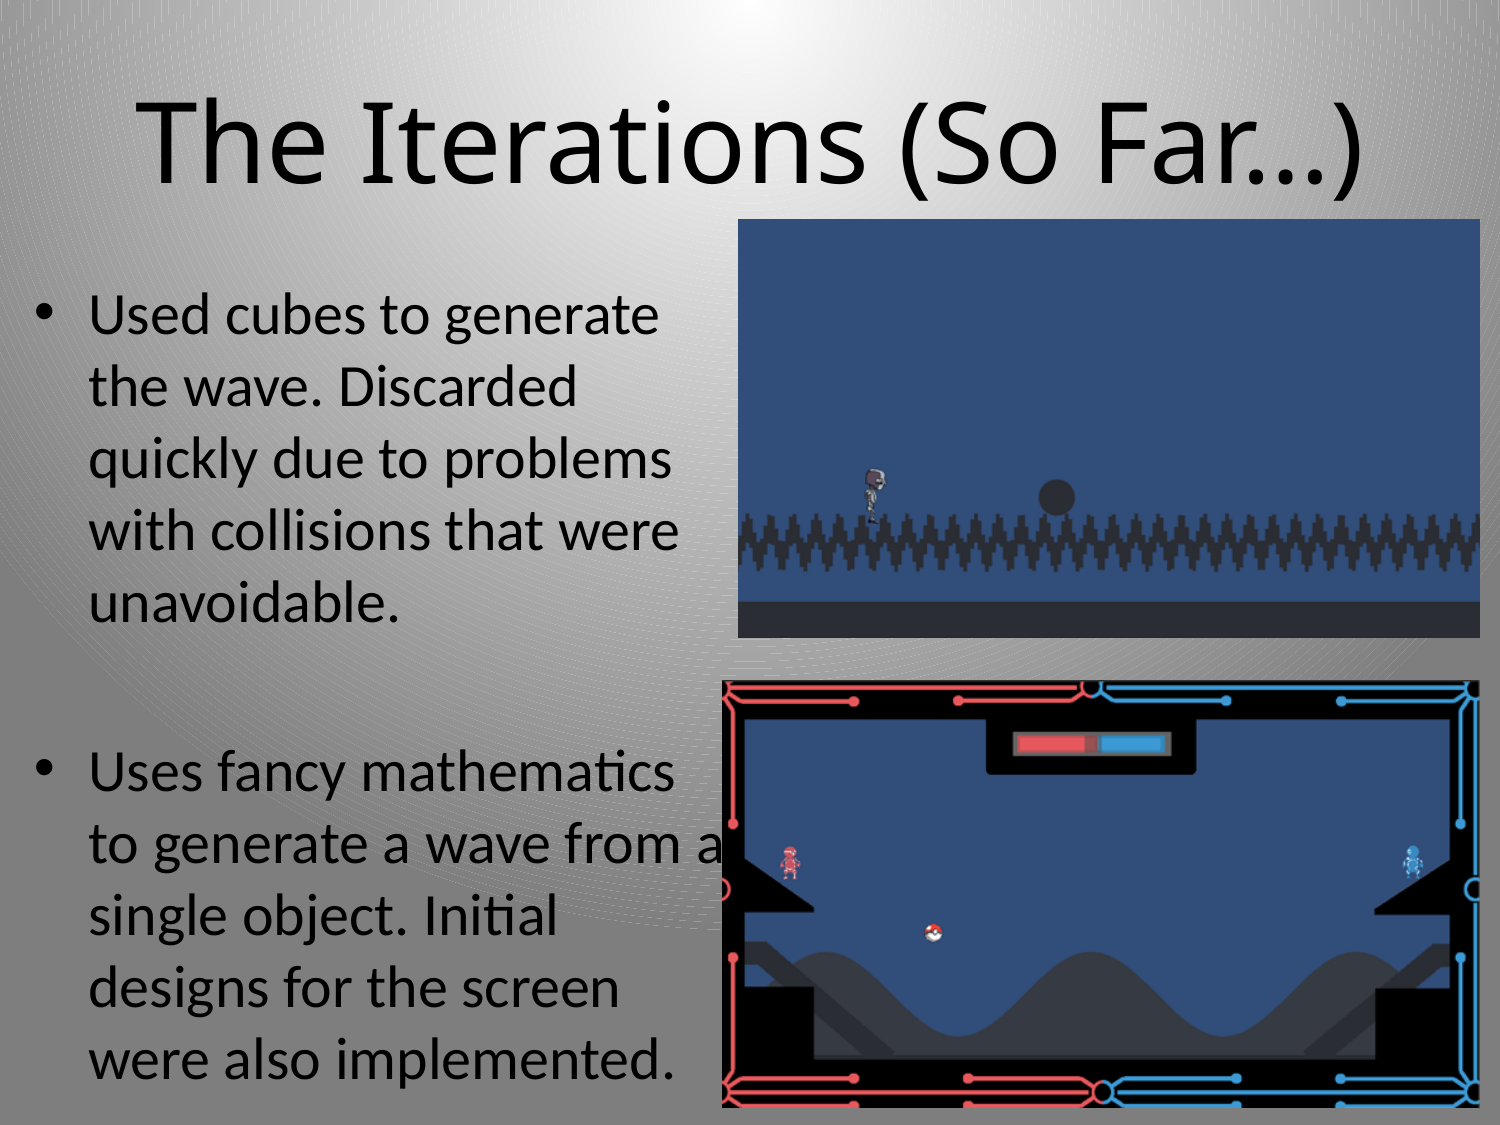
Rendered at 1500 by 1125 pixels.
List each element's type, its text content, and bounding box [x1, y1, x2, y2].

picture [722, 680, 1480, 1108]
list Used cubes to generate the wave. Discarded quickly due to problems with collisions that were unavoidable. Uses fancy mathematics to generate a wave from a single object. Initial designs for the screen were also implemented. [18, 267, 741, 1108]
title The Iterations (So Far…) [75, 45, 1425, 233]
picture [737, 219, 1480, 638]
